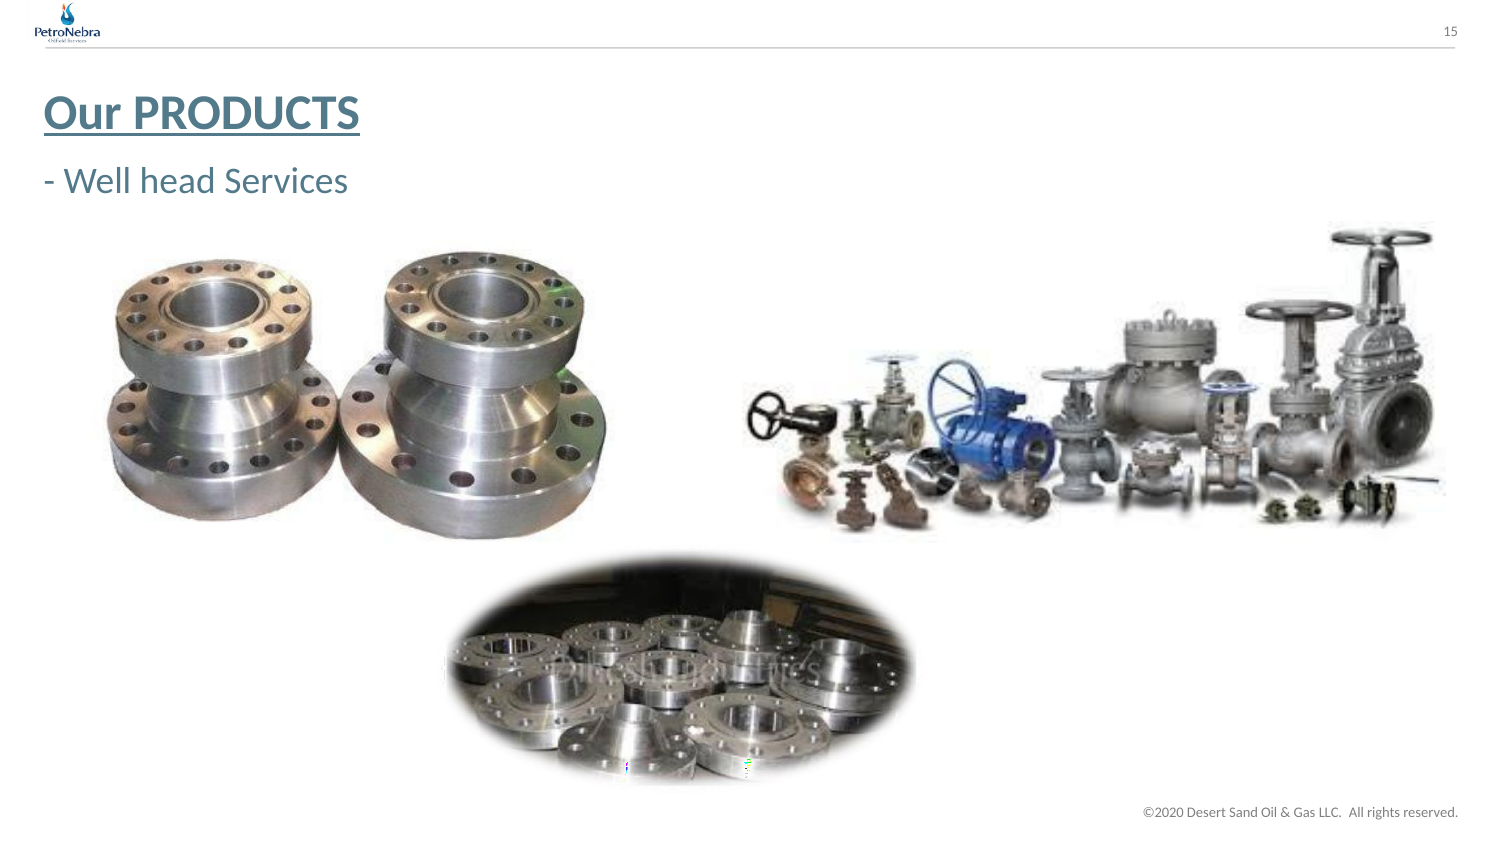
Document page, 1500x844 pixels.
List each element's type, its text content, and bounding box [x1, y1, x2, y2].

picture [92, 221, 1446, 795]
slide_number 14 [1417, 7, 1473, 53]
title Our PRODUCTS - Well head Services [28, 69, 1458, 526]
picture [27, 0, 105, 45]
